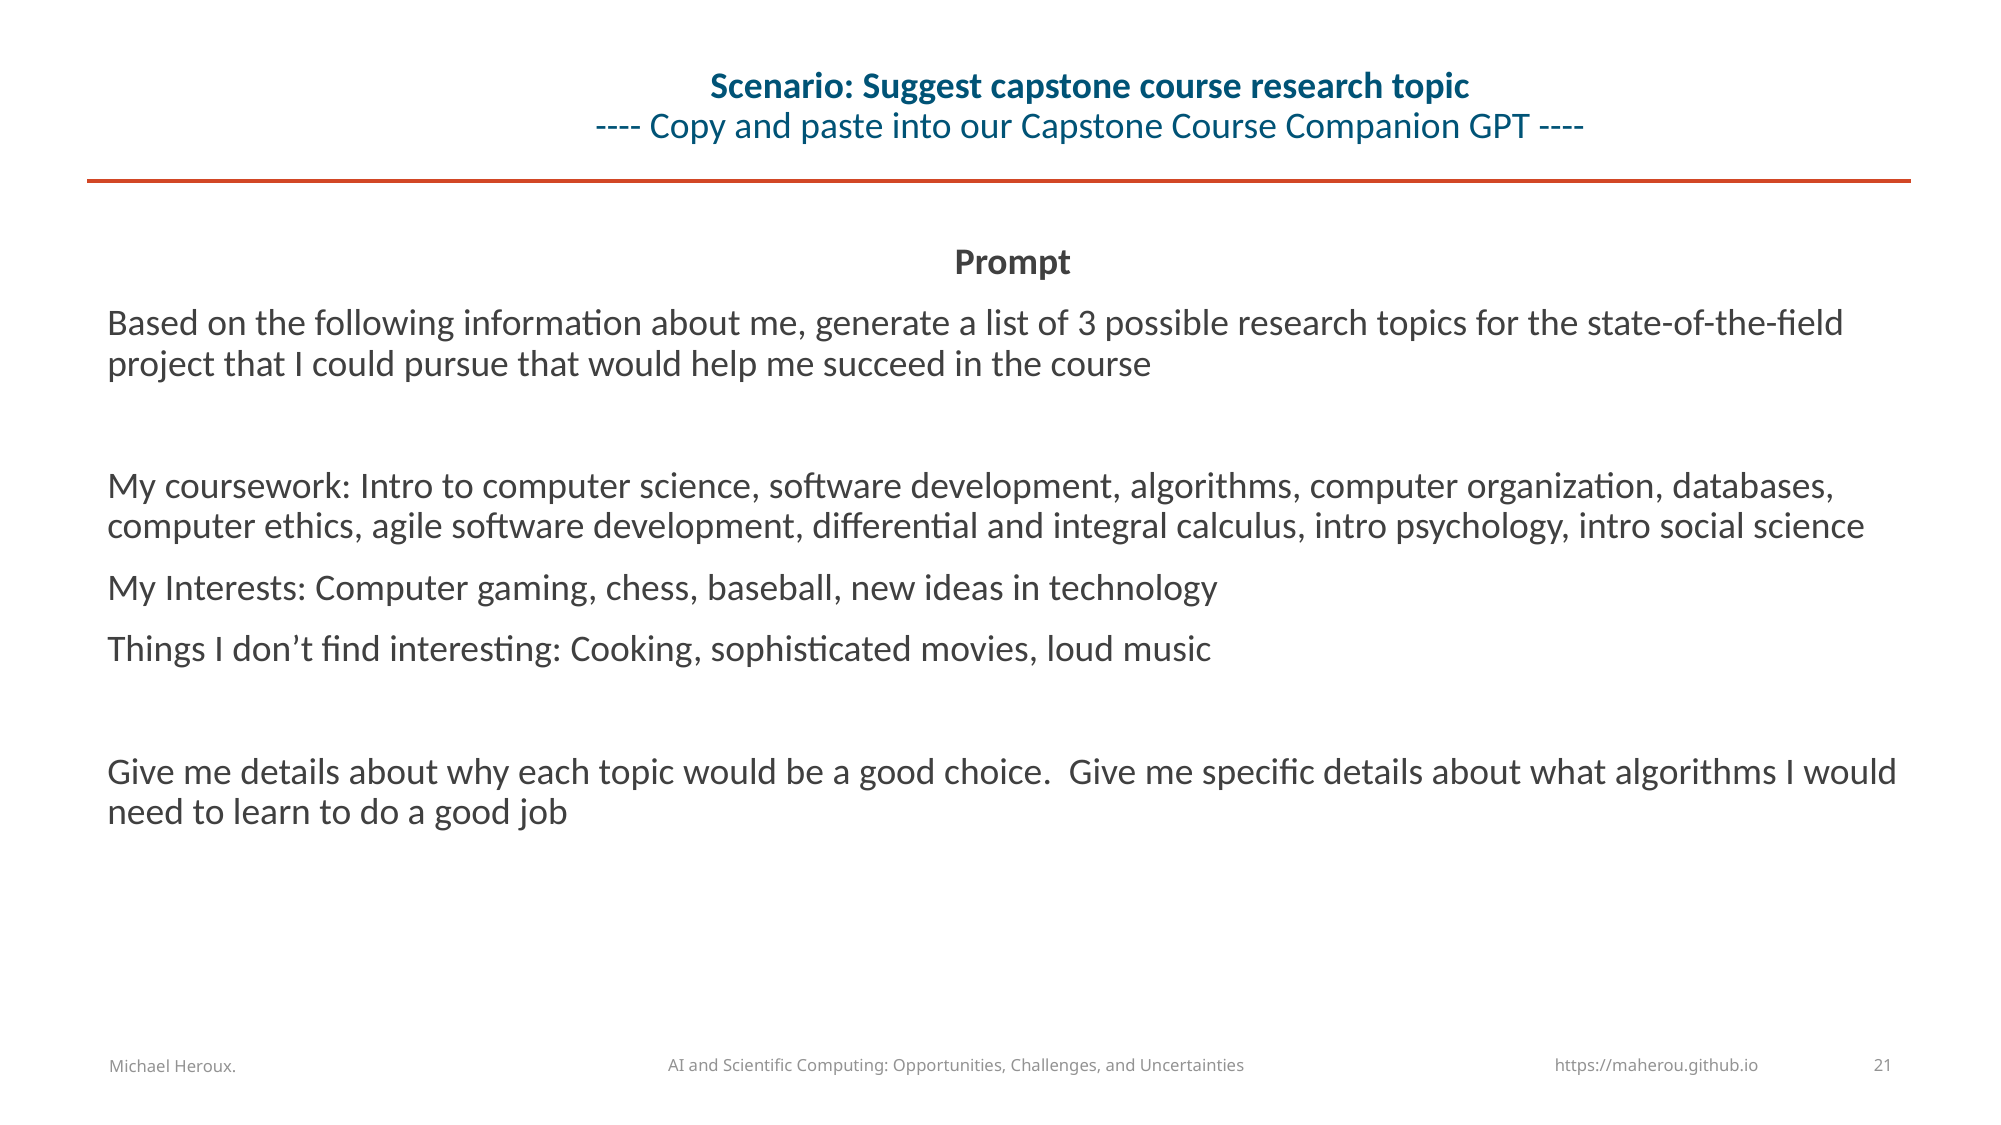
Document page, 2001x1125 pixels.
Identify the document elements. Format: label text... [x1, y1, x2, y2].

text_box Prompt Based on the following information about me, generate a list of 3 possible research topics for the state-of-the-field project that I could pursue that would help me succeed in the course My coursework: Intro to computer science, software development, algorithms, computer organization, databases, computer ethics, agile software development, differential and integral calculus, intro psychology, intro social science My Interests: Computer gaming, chess, baseball, new ideas in technology Things I don’t find interesting: Cooking, sophisticated movies, loud music Give me details about why each topic would be a good choice. Give me specific details about what algorithms I would need to learn to do a good job [107, 234, 1919, 988]
slide_number https://maherou.github.io 21 [1370, 1054, 1908, 1078]
footer AI and Scientific Computing: Opportunities, Challenges, and Uncertainties [645, 1054, 1268, 1078]
slide_number Michael Heroux. [68, 1054, 607, 1078]
text_box Scenario: Suggest capstone course research topic ---- Copy and paste into our Capstone Course Companion GPT ---- [262, 42, 1919, 170]
